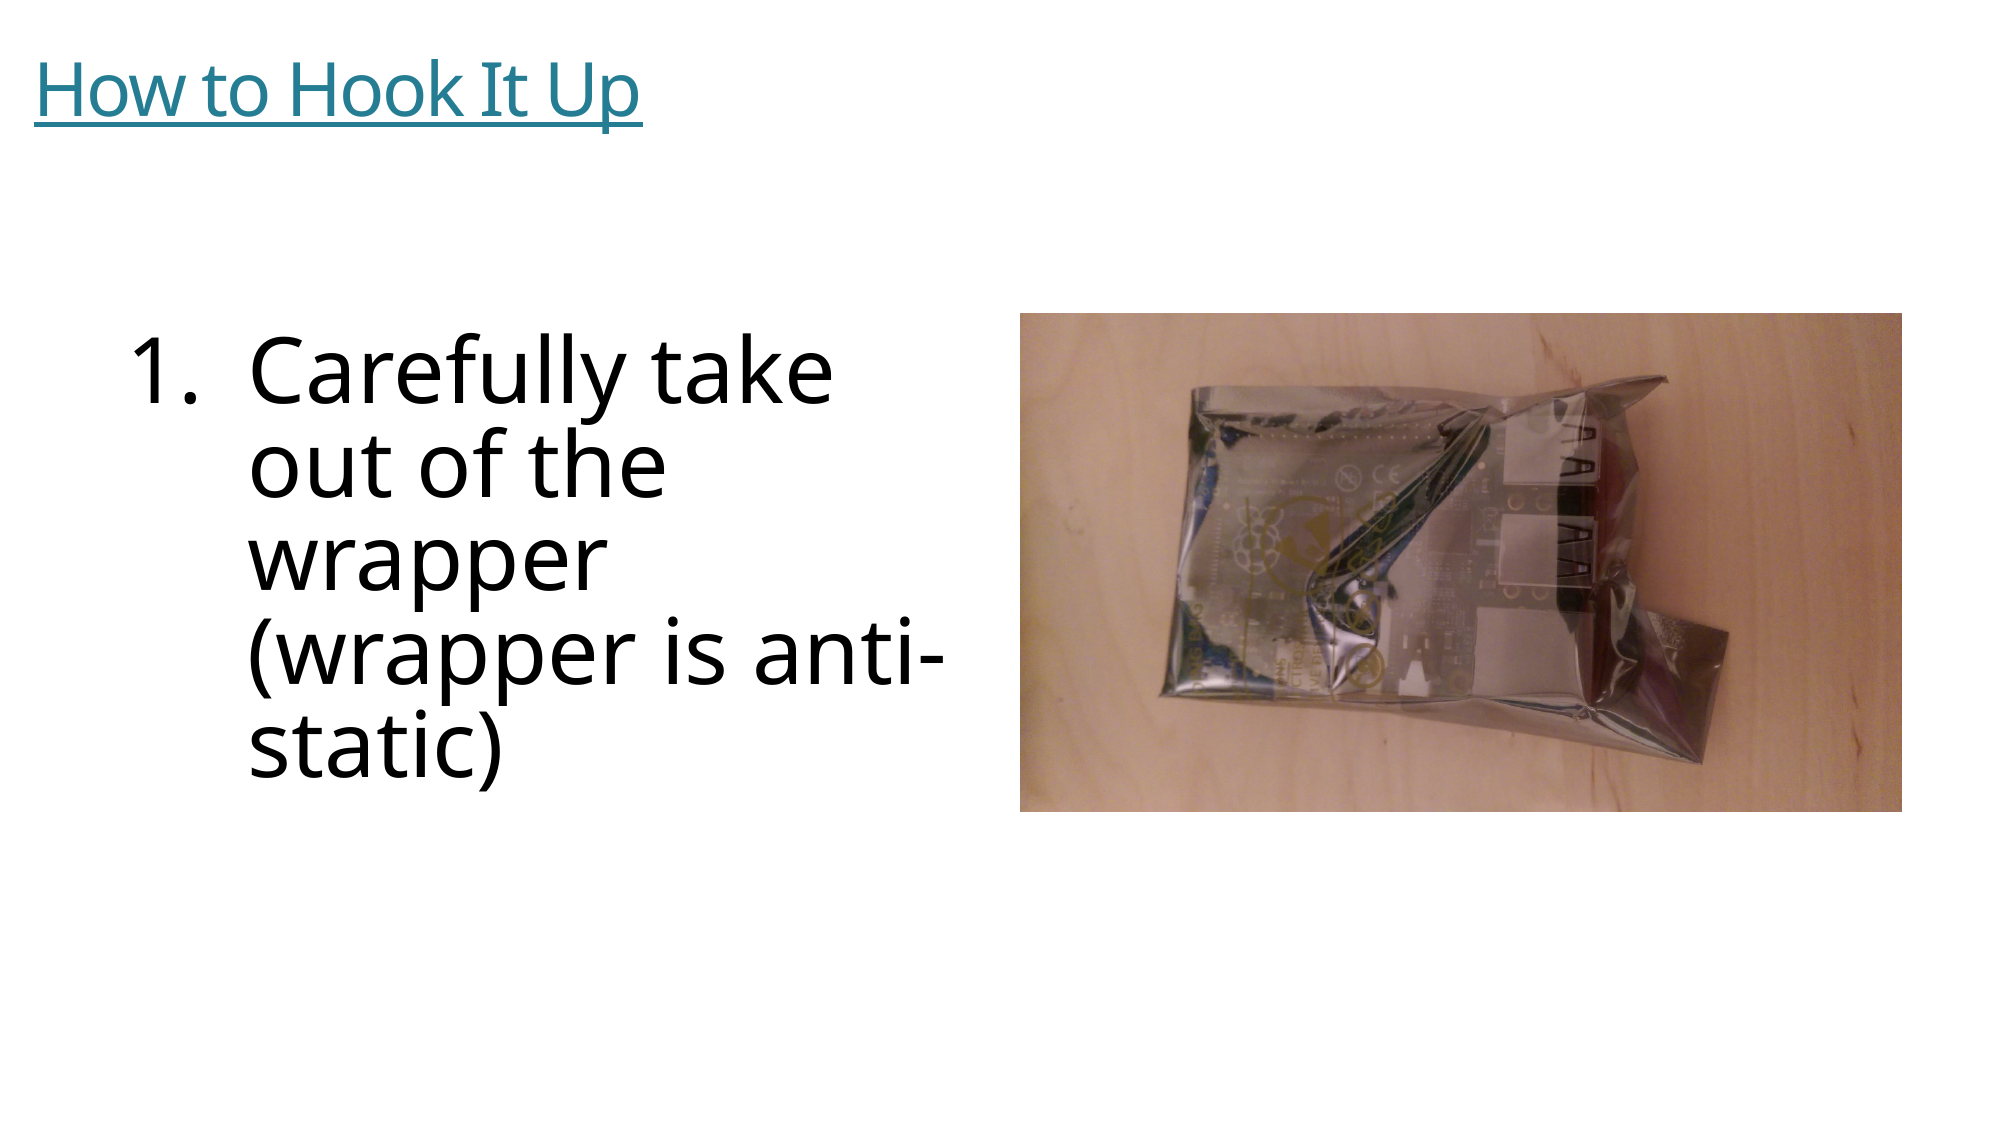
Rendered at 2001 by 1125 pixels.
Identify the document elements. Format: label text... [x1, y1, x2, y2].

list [1020, 313, 1902, 812]
list Carefully take out of the wrapper (wrapper is anti-static) [111, 179, 986, 946]
title How to Hook It Up [18, 6, 1875, 180]
